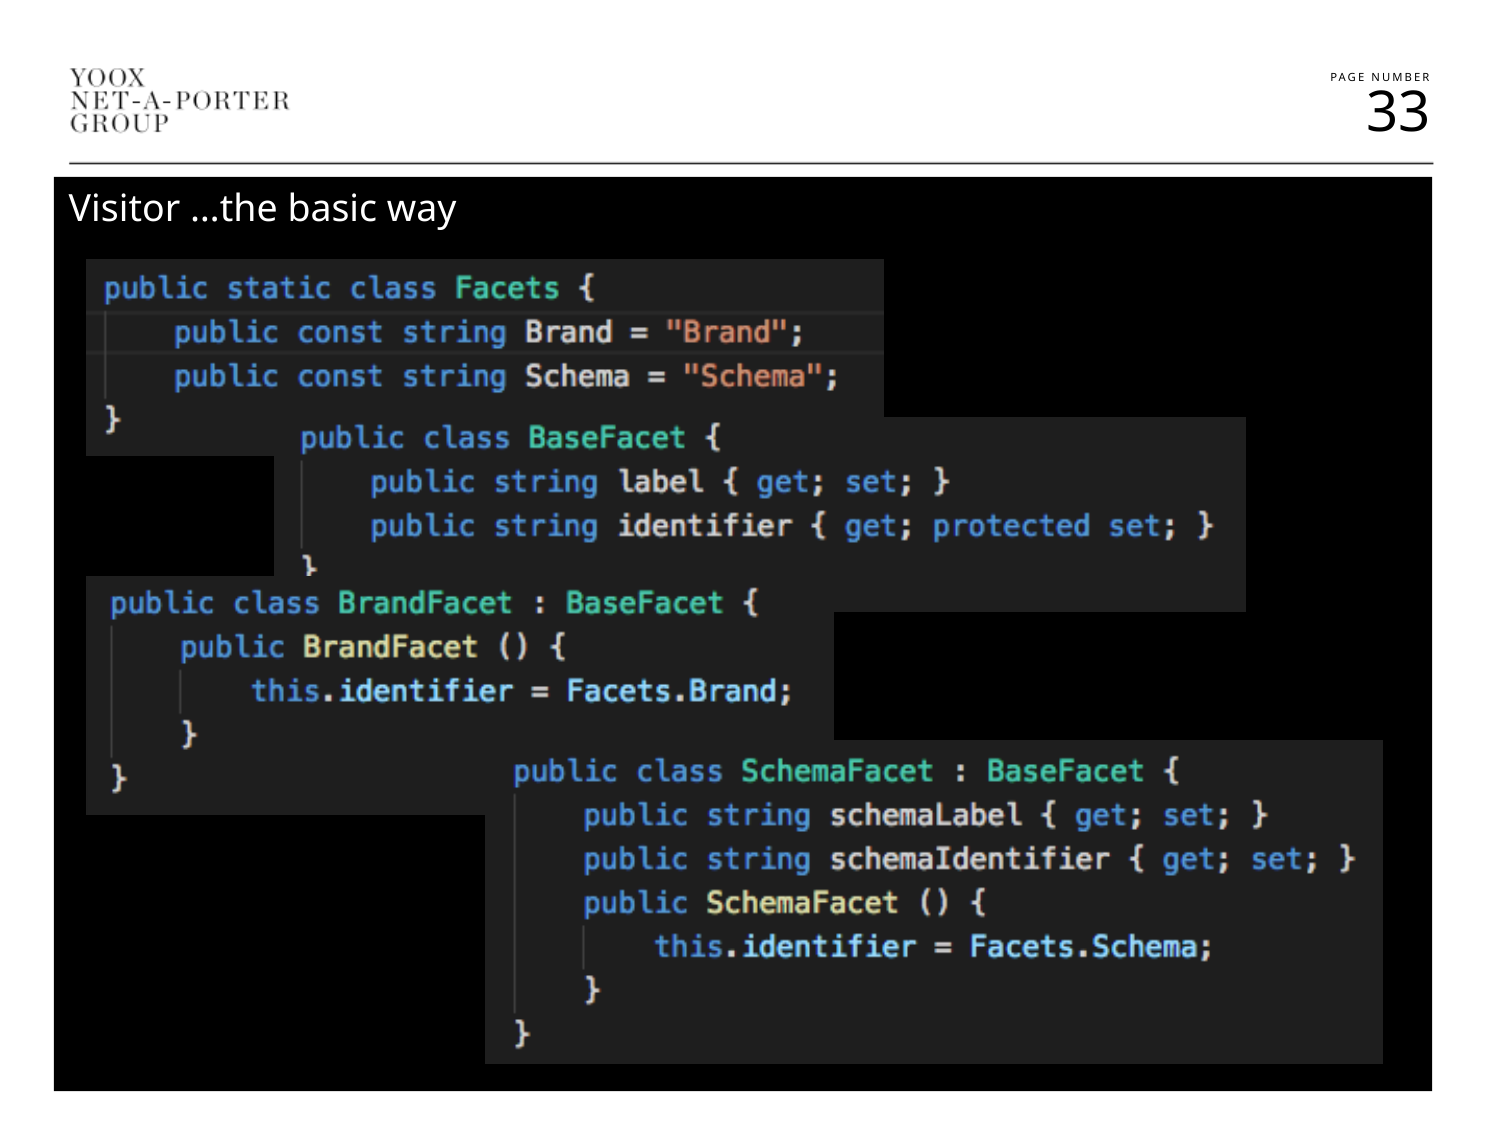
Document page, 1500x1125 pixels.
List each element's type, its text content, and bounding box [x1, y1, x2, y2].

list Visitor …the basic way [53, 176, 1433, 1092]
picture [85, 259, 1384, 1065]
